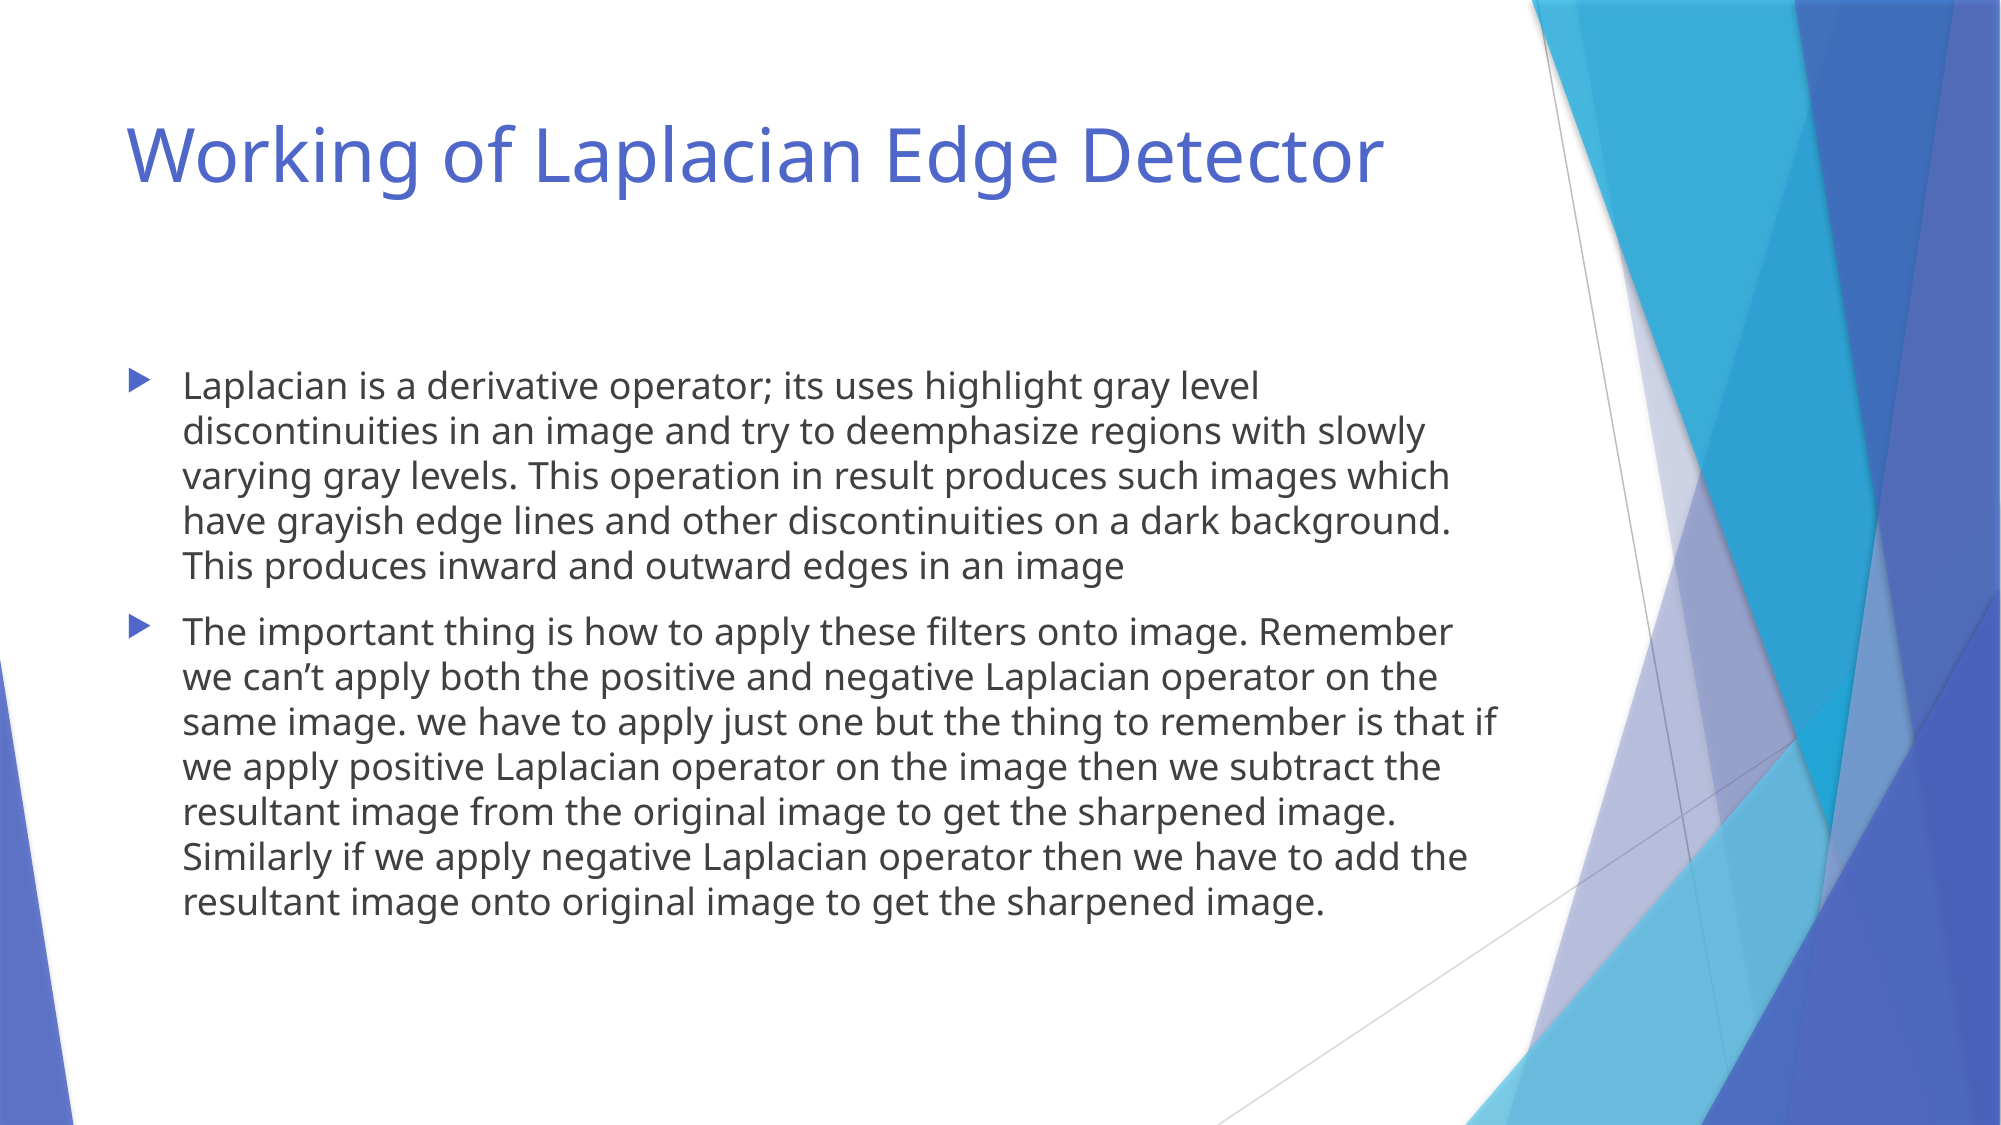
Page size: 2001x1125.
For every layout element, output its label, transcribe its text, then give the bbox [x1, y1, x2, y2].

title Working of Laplacian Edge Detector [111, 99, 1522, 317]
list Laplacian is a derivative operator; its uses highlight gray level discontinuities in an image and try to deemphasize regions with slowly varying gray levels. This operation in result produces such images which have grayish edge lines and other discontinuities on a dark background. This produces inward and outward edges in an image The important thing is how to apply these filters onto image. Remember we can’t apply both the positive and negative Laplacian operator on the same image. we have to apply just one but the thing to remember is that if we apply positive Laplacian operator on the image then we subtract the resultant image from the original image to get the sharpened image. Similarly if we apply negative Laplacian operator then we have to add the resultant image onto original image to get the sharpened image. [111, 354, 1522, 992]
